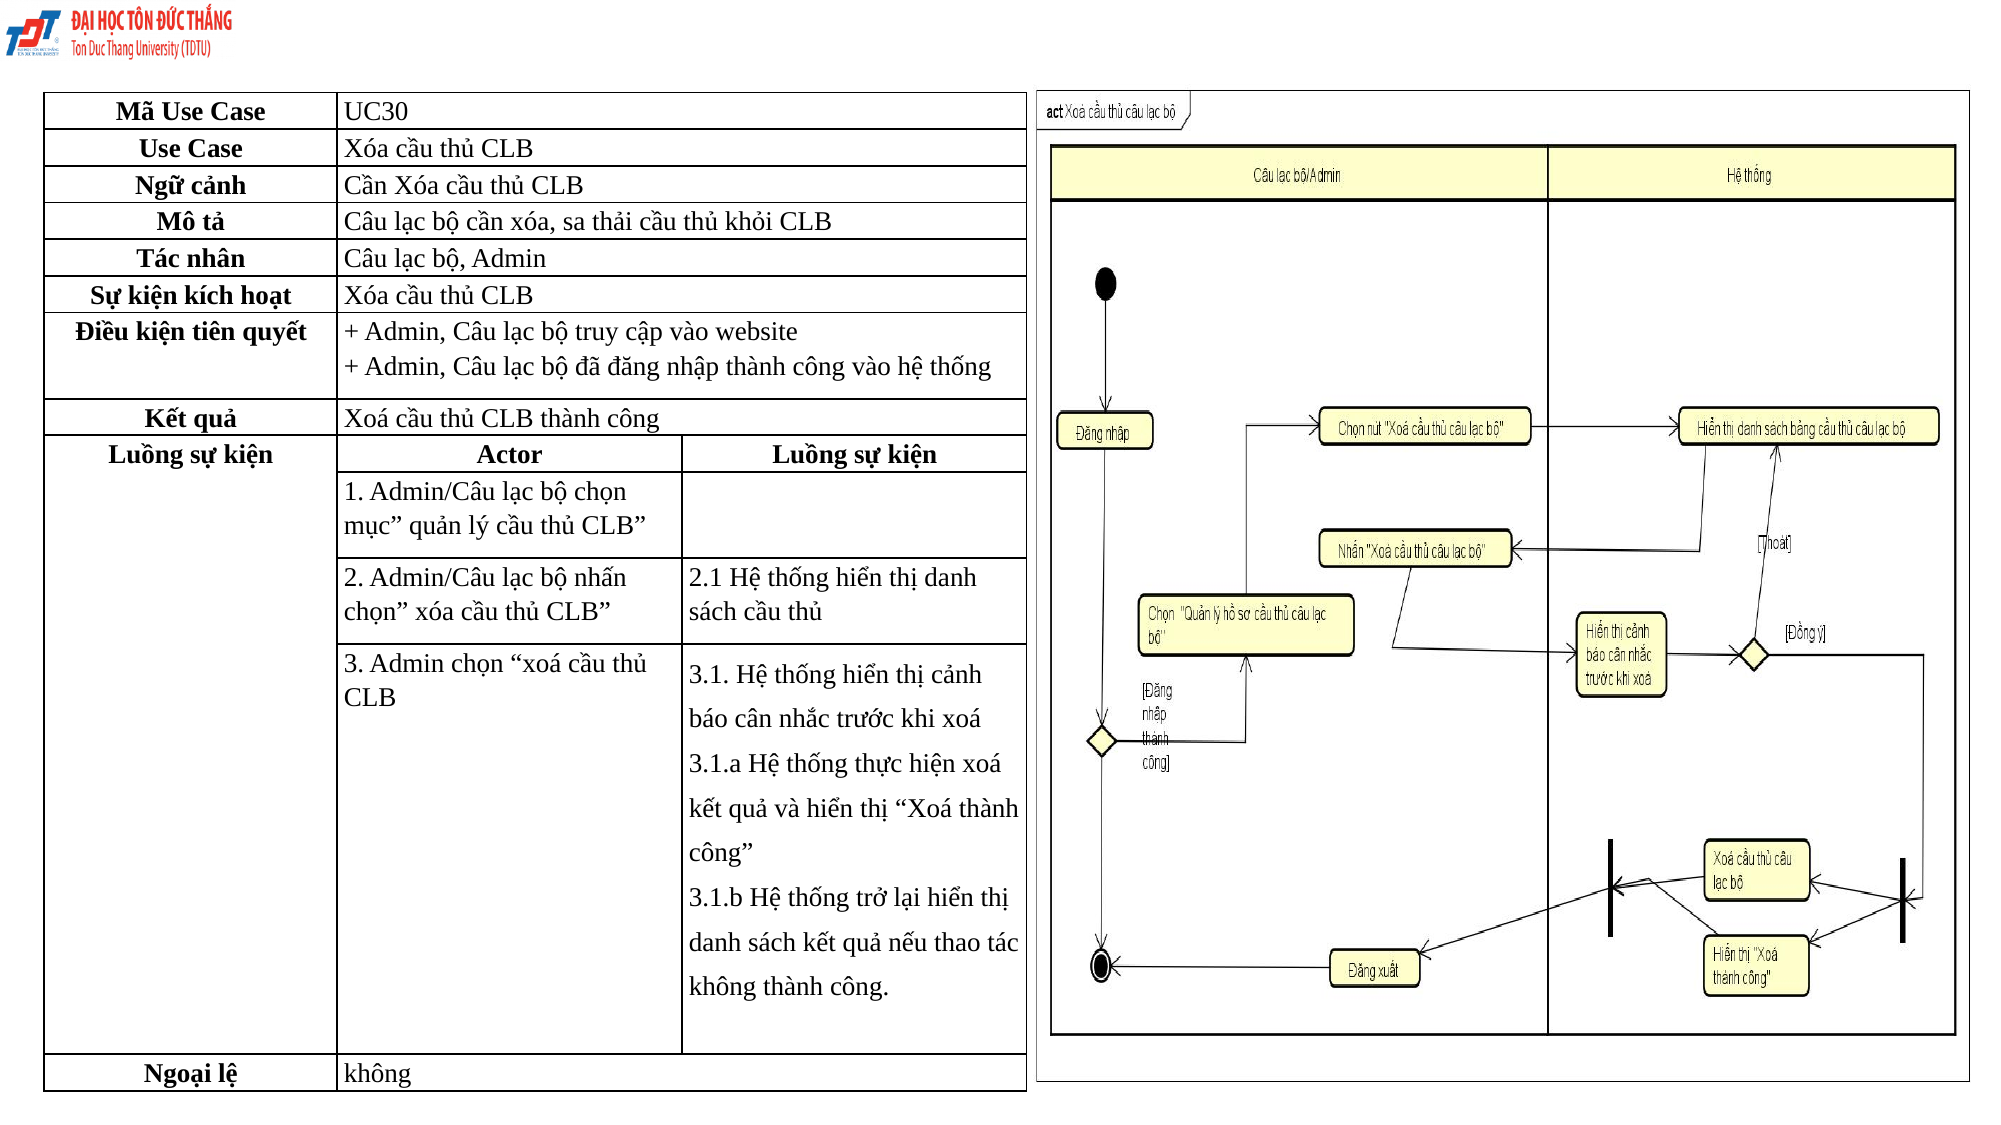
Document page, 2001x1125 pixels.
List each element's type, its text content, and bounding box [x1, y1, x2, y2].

table_cell Actor [338, 436, 681, 471]
table_cell 1. Admin/Câu lạc bộ chọn mục” quản lý cầu thủ CLB” [338, 473, 681, 557]
table_cell Kết quả [45, 400, 336, 434]
table_cell Use Case [45, 130, 336, 165]
table_cell 3.1. Hệ thống hiển thị cảnh báo cân nhắc trước khi xoá 3.1.a Hệ thống thực hiện xoá kết quả và hiển thị “Xoá thành công” 3.1.b Hệ thống trở lại hiển thị danh sách kết quả nếu thao tác không thành công. [683, 645, 1026, 1053]
table_cell Xóa cầu thủ CLB [338, 277, 1026, 312]
table_header UC30 [338, 93, 1026, 128]
table_cell Xóa cầu thủ CLB [338, 130, 1026, 165]
table_cell 3. Admin chọn “xoá cầu thủ CLB [338, 645, 681, 1053]
picture [0, 0, 236, 62]
table_cell Câu lạc bộ, Admin [338, 240, 1026, 275]
table_cell Luồng sự kiện [45, 436, 336, 1053]
table_cell Xoá cầu thủ CLB thành công [338, 400, 1026, 434]
picture [1027, 75, 1978, 1098]
table_cell [683, 473, 1026, 557]
table_cell Điều kiện tiên quyết [45, 313, 336, 398]
table_cell + Admin, Câu lạc bộ truy cập vào website + Admin, Câu lạc bộ đã đăng nhập thành công vào hệ thống [338, 313, 1026, 398]
table_cell Câu lạc bộ cần xóa, sa thải cầu thủ khỏi CLB [338, 203, 1026, 238]
table_cell Sự kiện kích hoạt [45, 277, 336, 312]
table_cell Ngữ cảnh [45, 167, 336, 202]
table_cell Cần Xóa cầu thủ CLB [338, 167, 1026, 202]
table_cell Luồng sự kiện [683, 436, 1026, 471]
table_cell 2.1 Hệ thống hiển thị danh sách cầu thủ [683, 559, 1026, 643]
table_cell Mô tả [45, 203, 336, 238]
table_cell Ngoại lệ [45, 1055, 336, 1090]
table_cell không [338, 1055, 1026, 1090]
table_header Mã Use Case [45, 93, 336, 128]
table_cell 2. Admin/Câu lạc bộ nhấn chọn” xóa cầu thủ CLB” [338, 559, 681, 643]
table_cell Tác nhân [45, 240, 336, 275]
